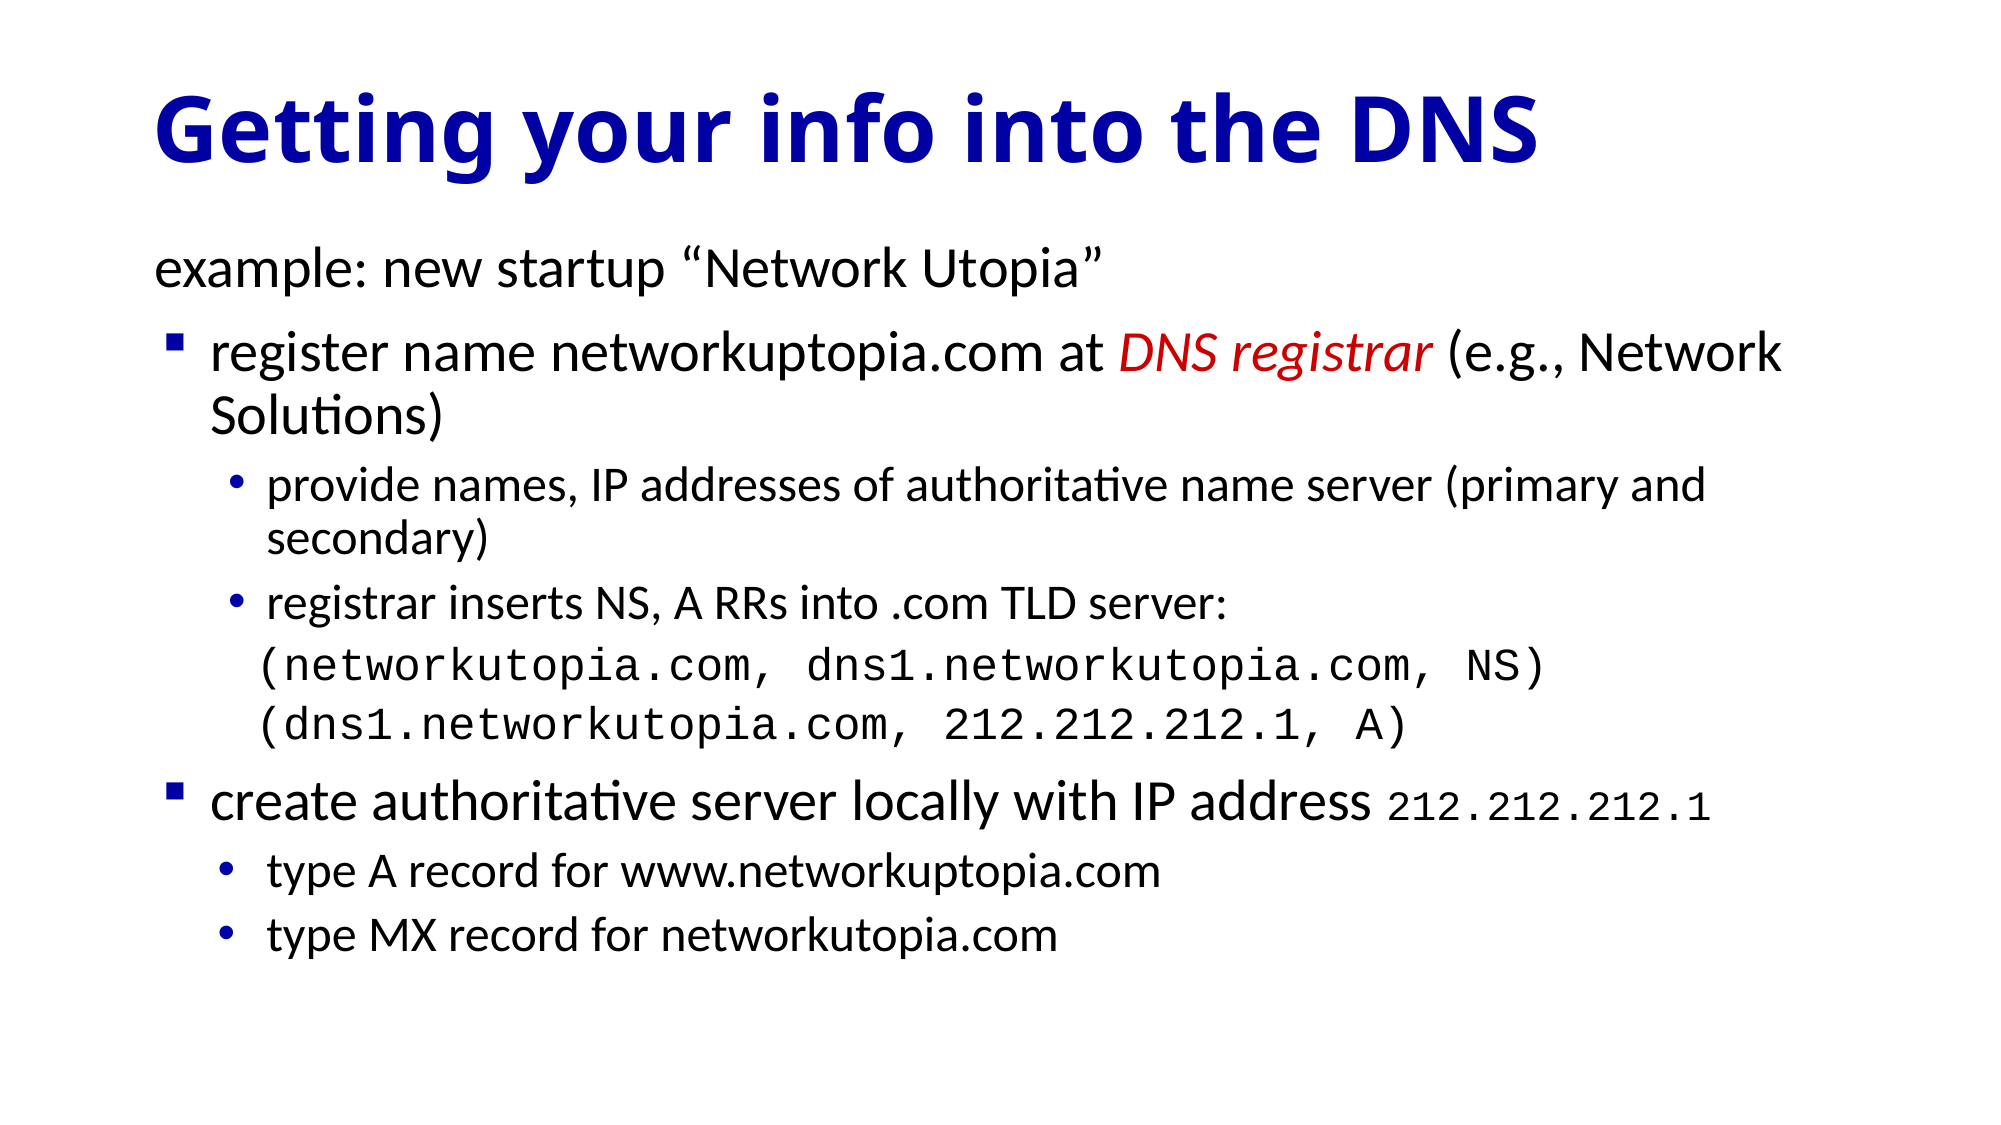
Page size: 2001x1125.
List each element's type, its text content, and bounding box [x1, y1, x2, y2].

title Getting your info into the DNS [137, 59, 1863, 207]
text_box example: new startup “Network Utopia” register name networkuptopia.com at DNS registrar (e.g., Network Solutions) provide names, IP addresses of authoritative name server (primary and secondary) registrar inserts NS, A RRs into .com TLD server: (networkutopia.com, dns1.networkutopia.com, NS) (dns1.networkutopia.com, 212.212.212.1, A) create authoritative server locally with IP address 212.212.212.1 type A record for www.networkuptopia.com type MX record for networkutopia.com [137, 230, 1820, 993]
